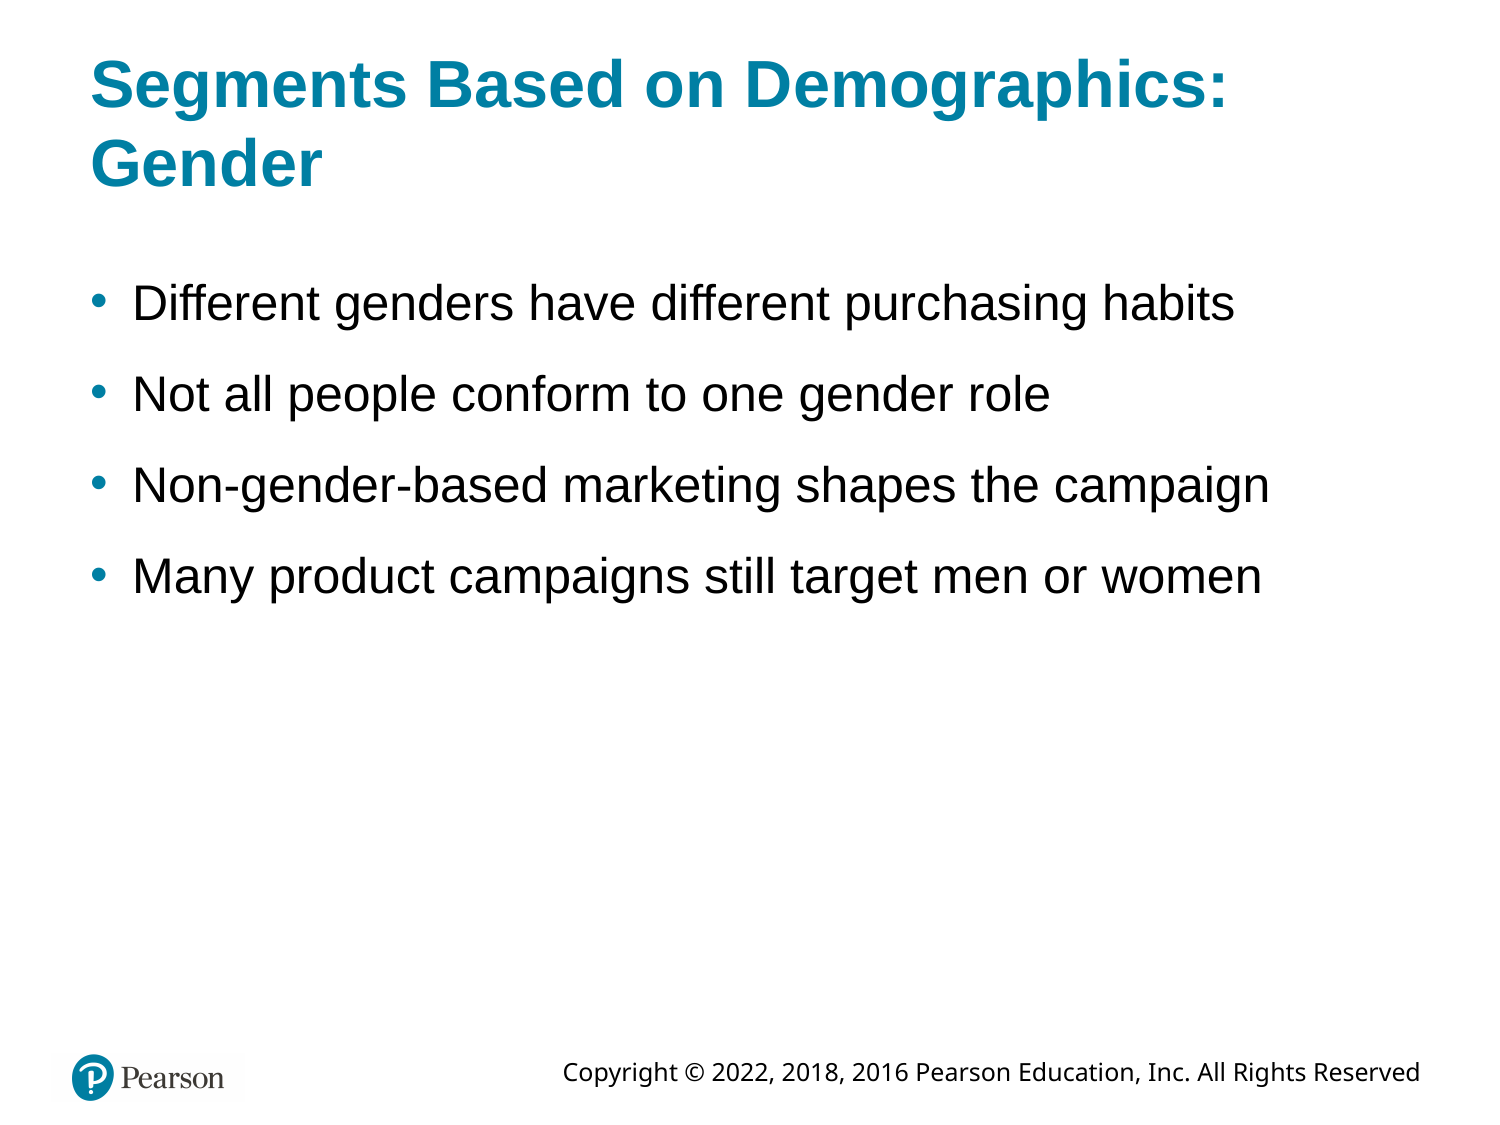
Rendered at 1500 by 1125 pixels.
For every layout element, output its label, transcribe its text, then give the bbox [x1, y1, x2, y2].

list Different genders have different purchasing habits Not all people conform to one gender role Non-gender-based marketing shapes the campaign Many product campaigns still target men or women [75, 255, 1426, 1021]
picture [51, 1053, 245, 1102]
title Segments Based on Demographics: Gender [75, 35, 1425, 216]
